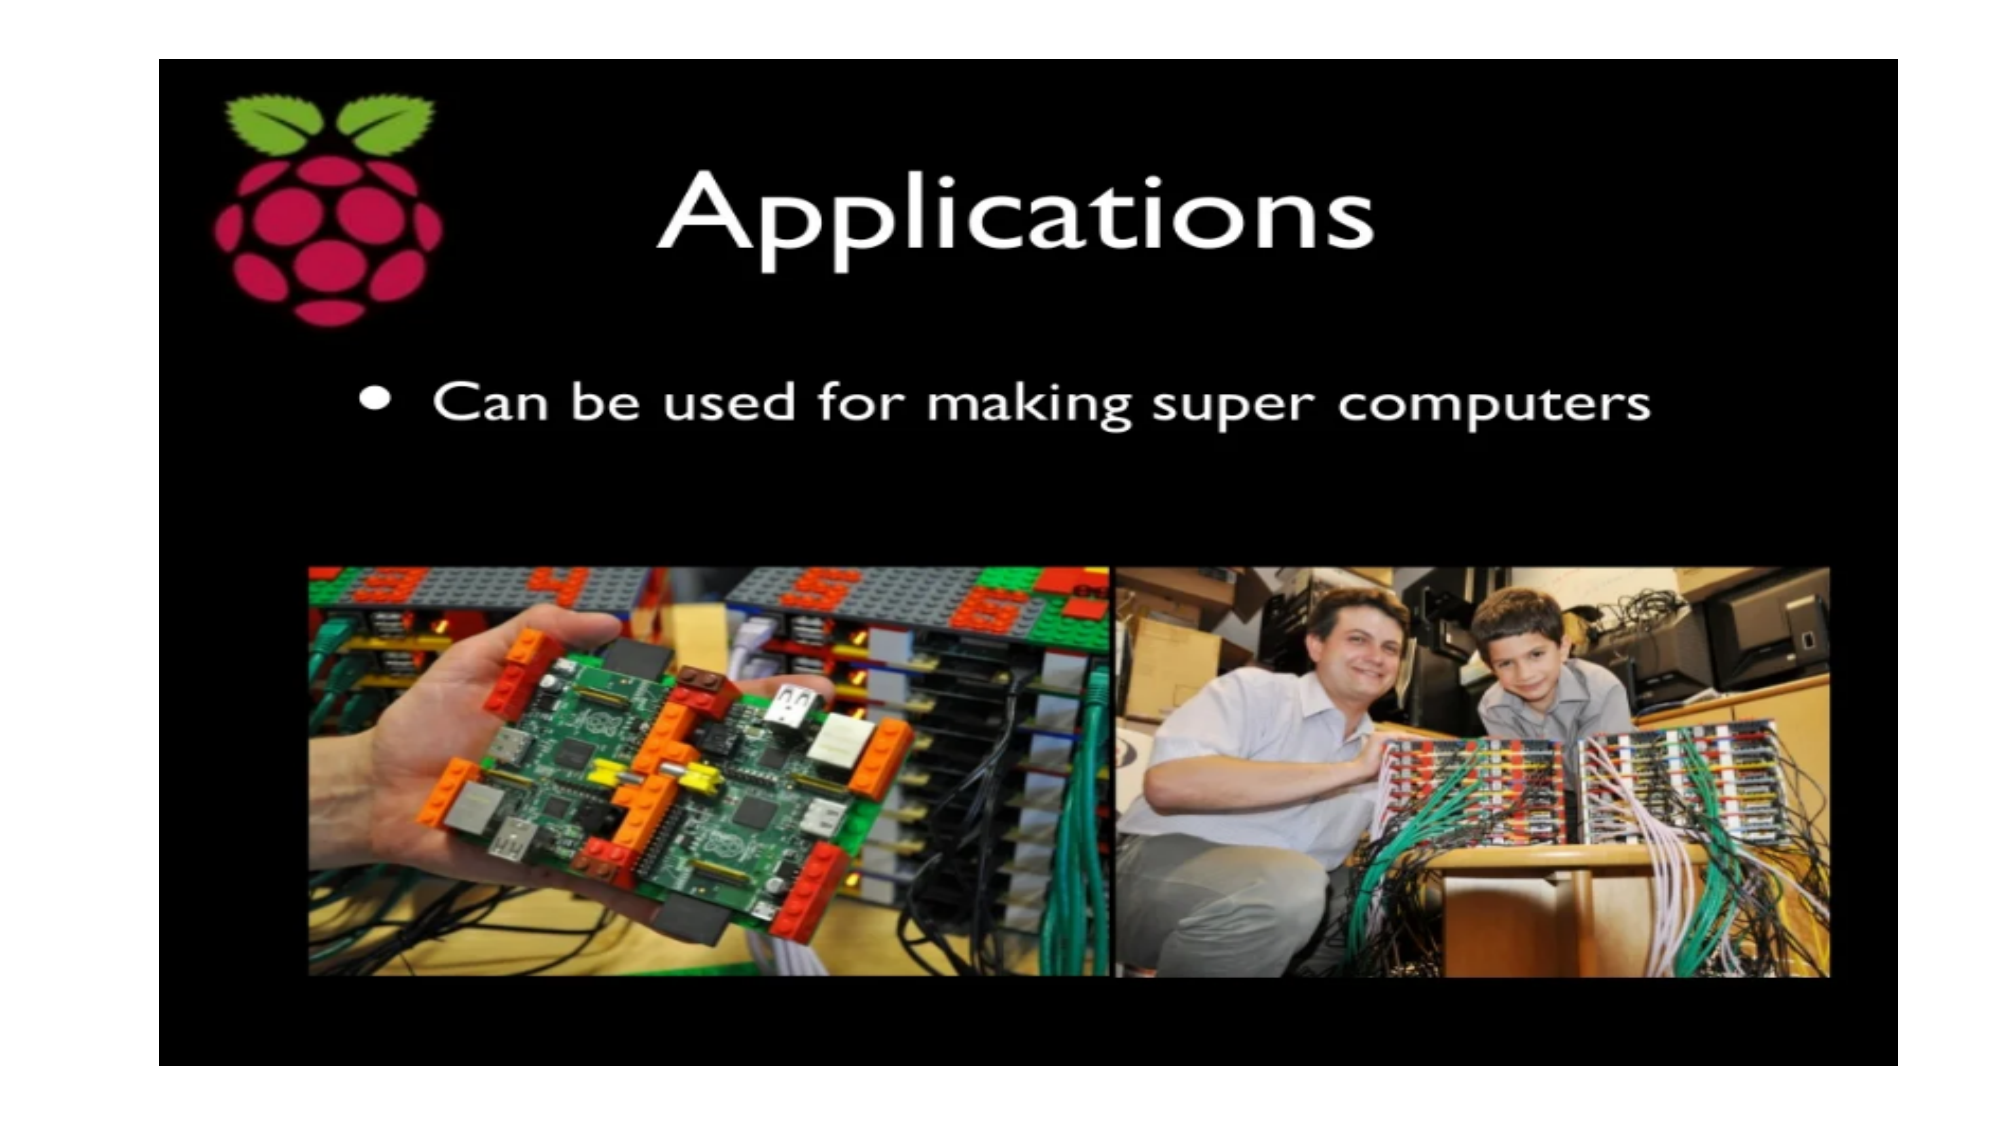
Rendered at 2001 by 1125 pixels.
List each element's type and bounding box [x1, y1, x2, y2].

list [159, 59, 1898, 1066]
